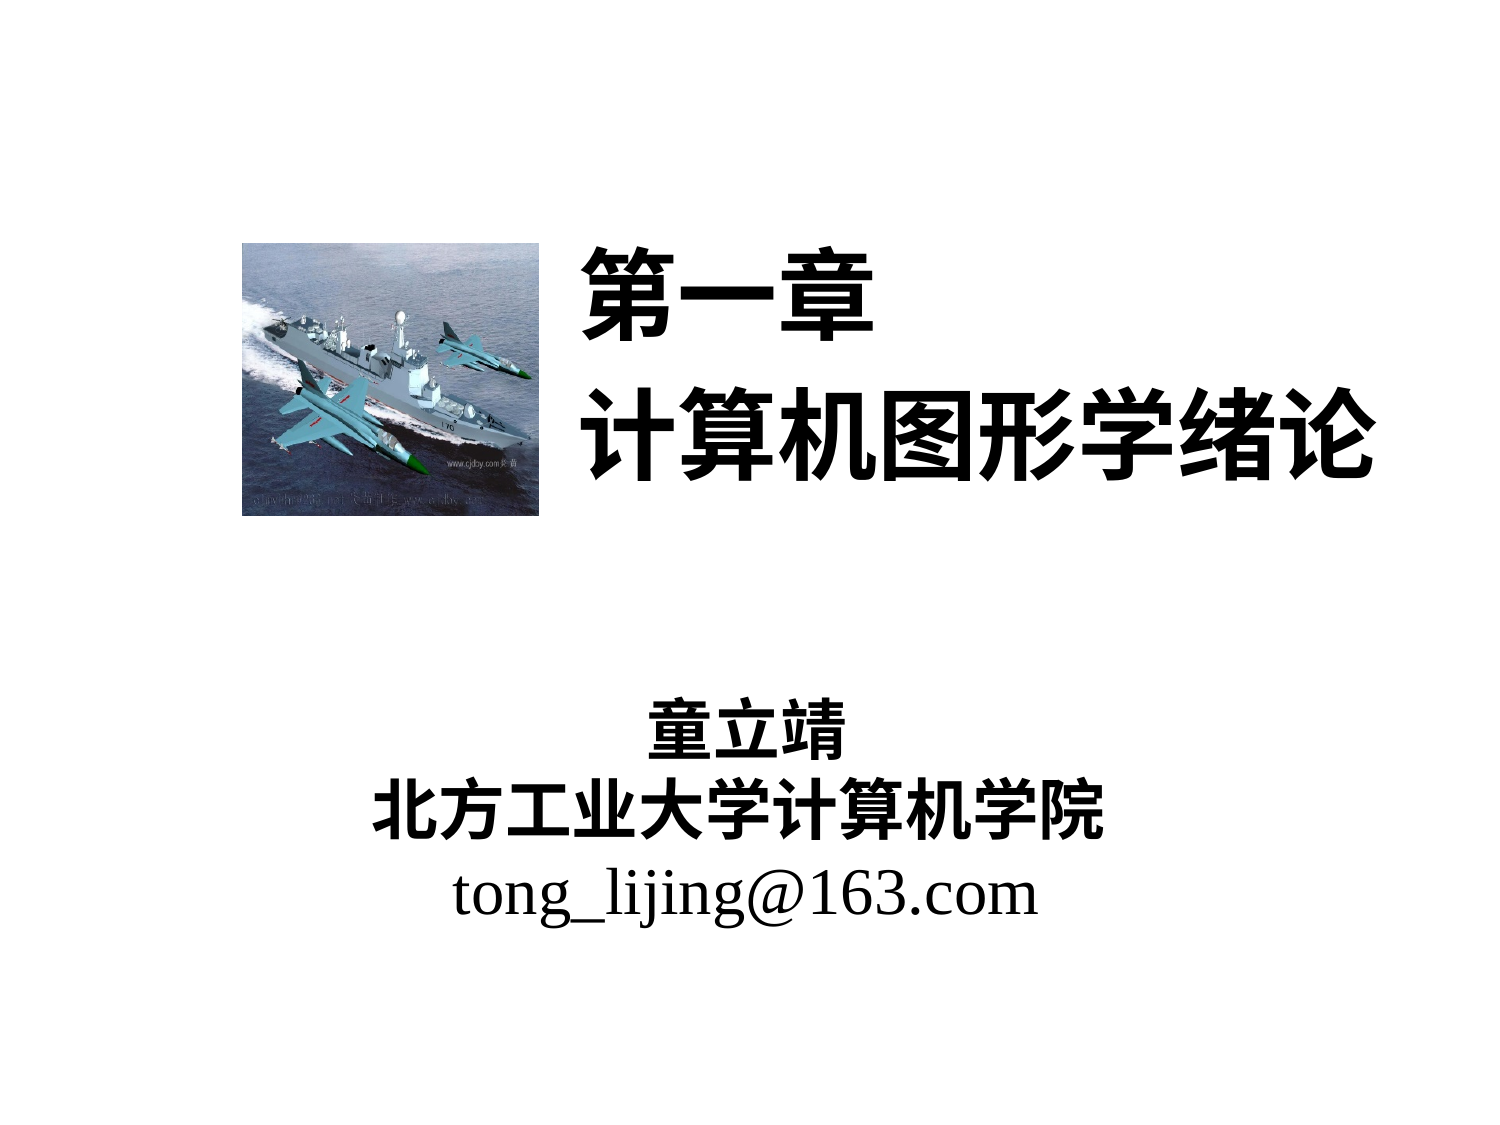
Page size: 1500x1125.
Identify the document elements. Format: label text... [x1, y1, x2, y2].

picture [241, 243, 539, 516]
text_box 第一章 计算机图形学绪论 [562, 224, 1488, 850]
text_box 童立靖 北方工业大学计算机学院tong_lijing@163.com [316, 680, 1177, 936]
